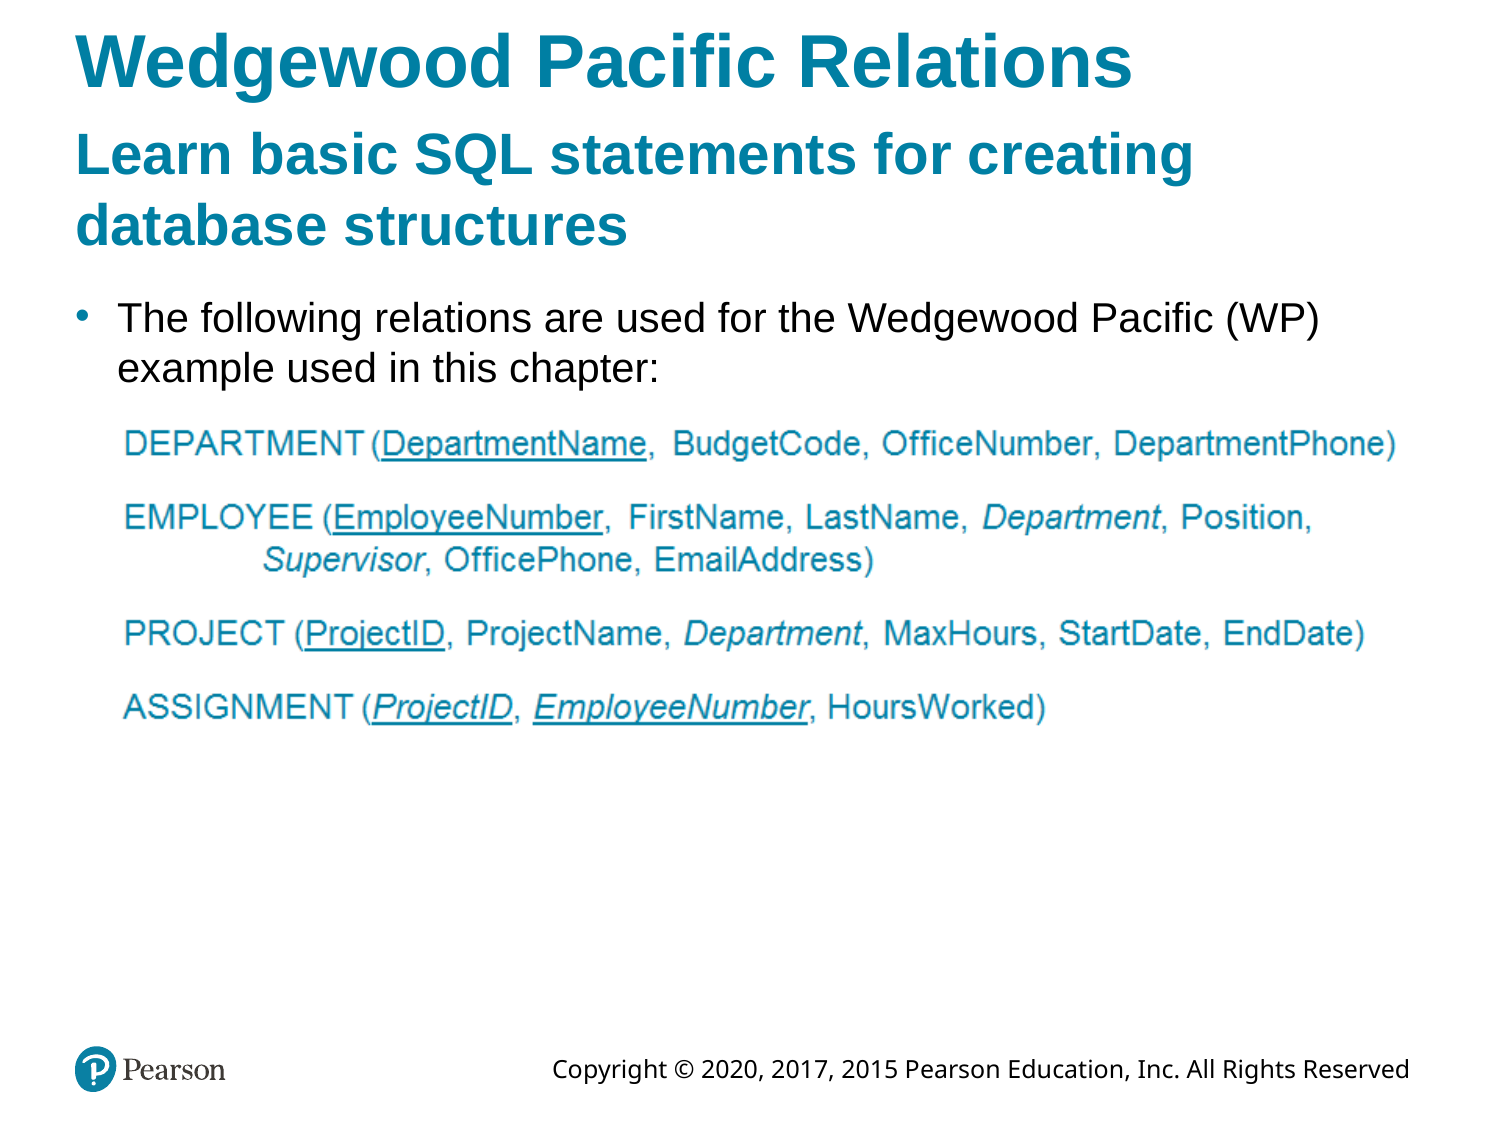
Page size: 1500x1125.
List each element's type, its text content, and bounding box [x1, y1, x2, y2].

list The following relations are used for the Wedgewood Pacific (WP) example used in this chapter: [75, 290, 1413, 400]
picture [113, 421, 1410, 738]
title Wedgewood Pacific Relations [75, 6, 1413, 108]
list Learn basic SQL statements for creating database structures [75, 114, 1413, 260]
